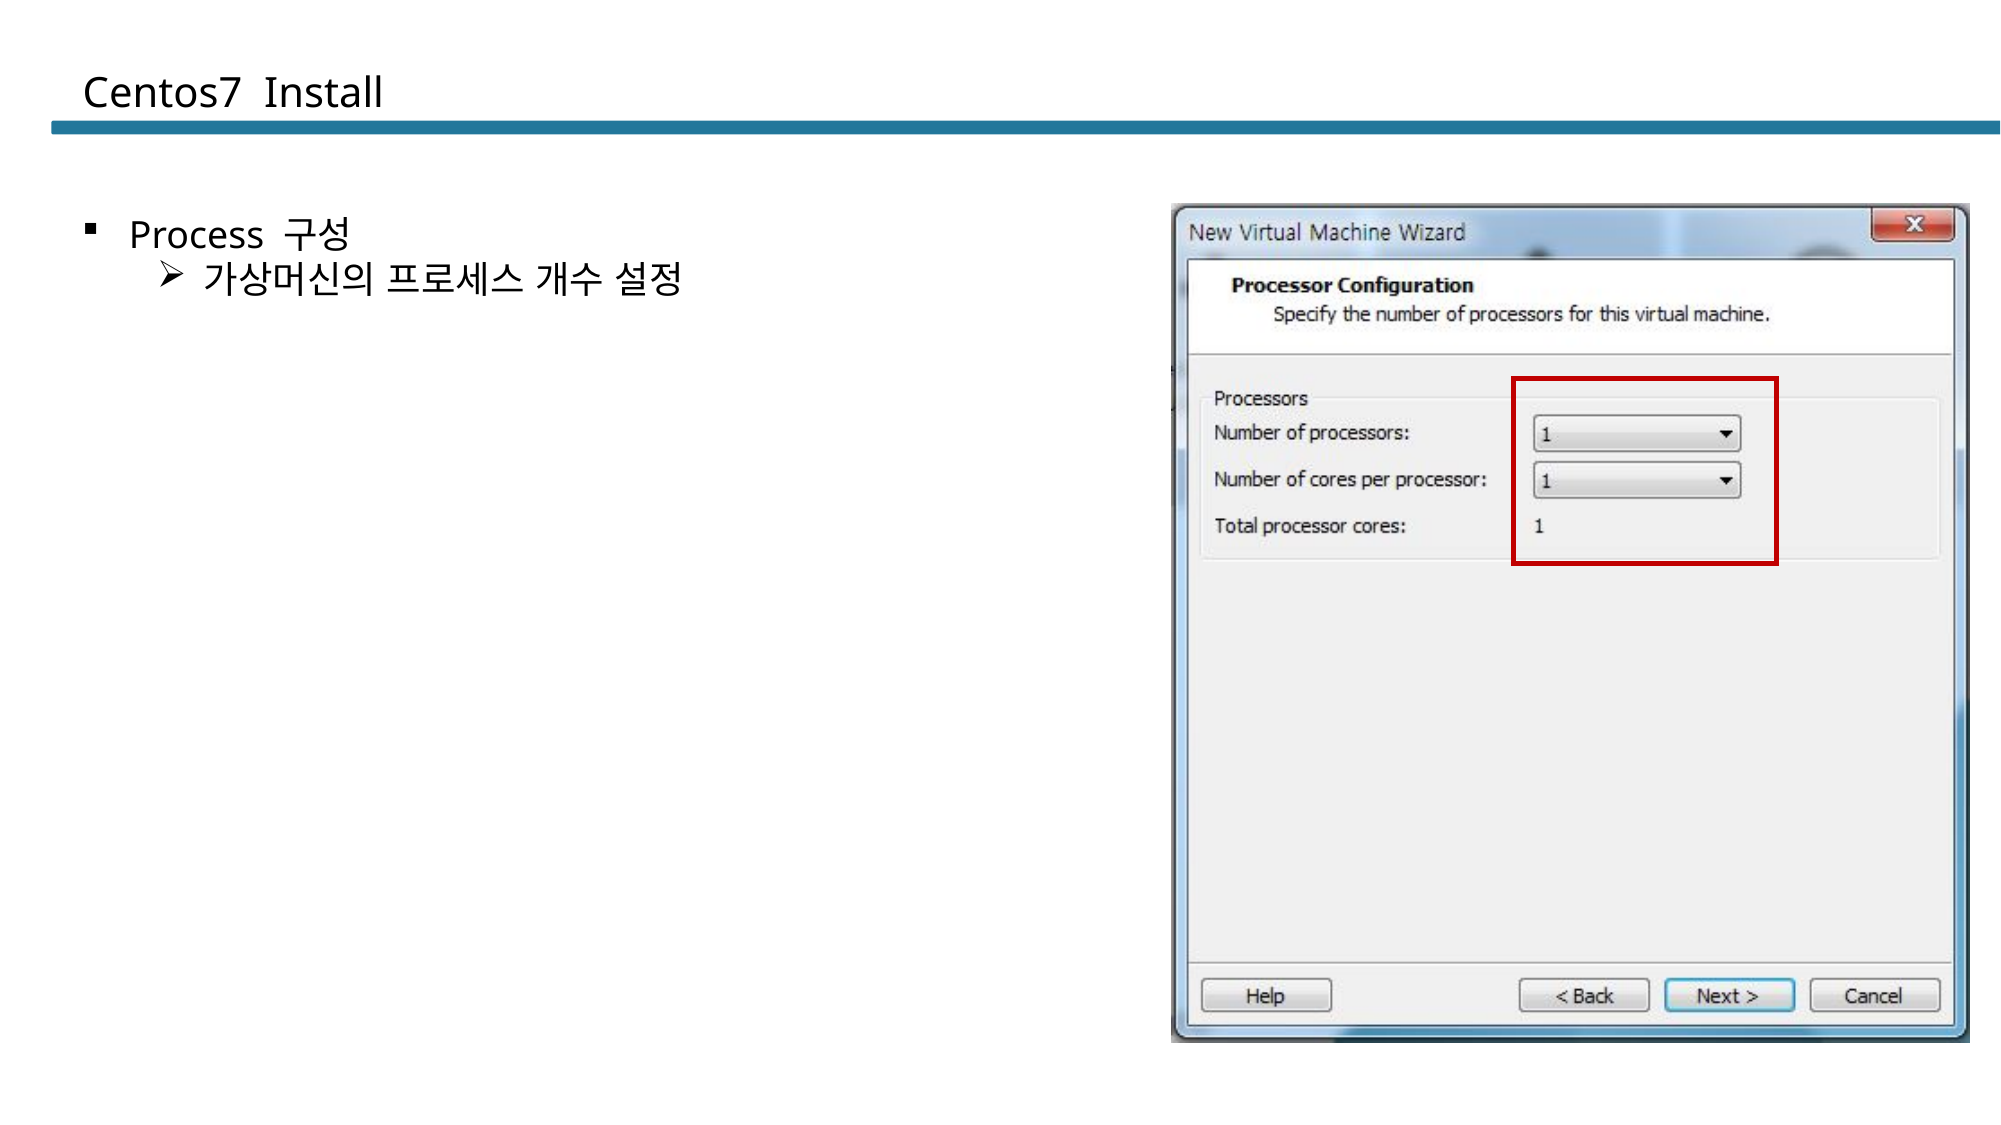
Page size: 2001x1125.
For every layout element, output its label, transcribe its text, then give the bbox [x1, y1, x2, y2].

picture [1171, 203, 1970, 1043]
title Centos7 Install [67, 63, 1869, 136]
text_box Process 구성 가상머신의 프로세스 개수 설정 [67, 203, 1058, 309]
